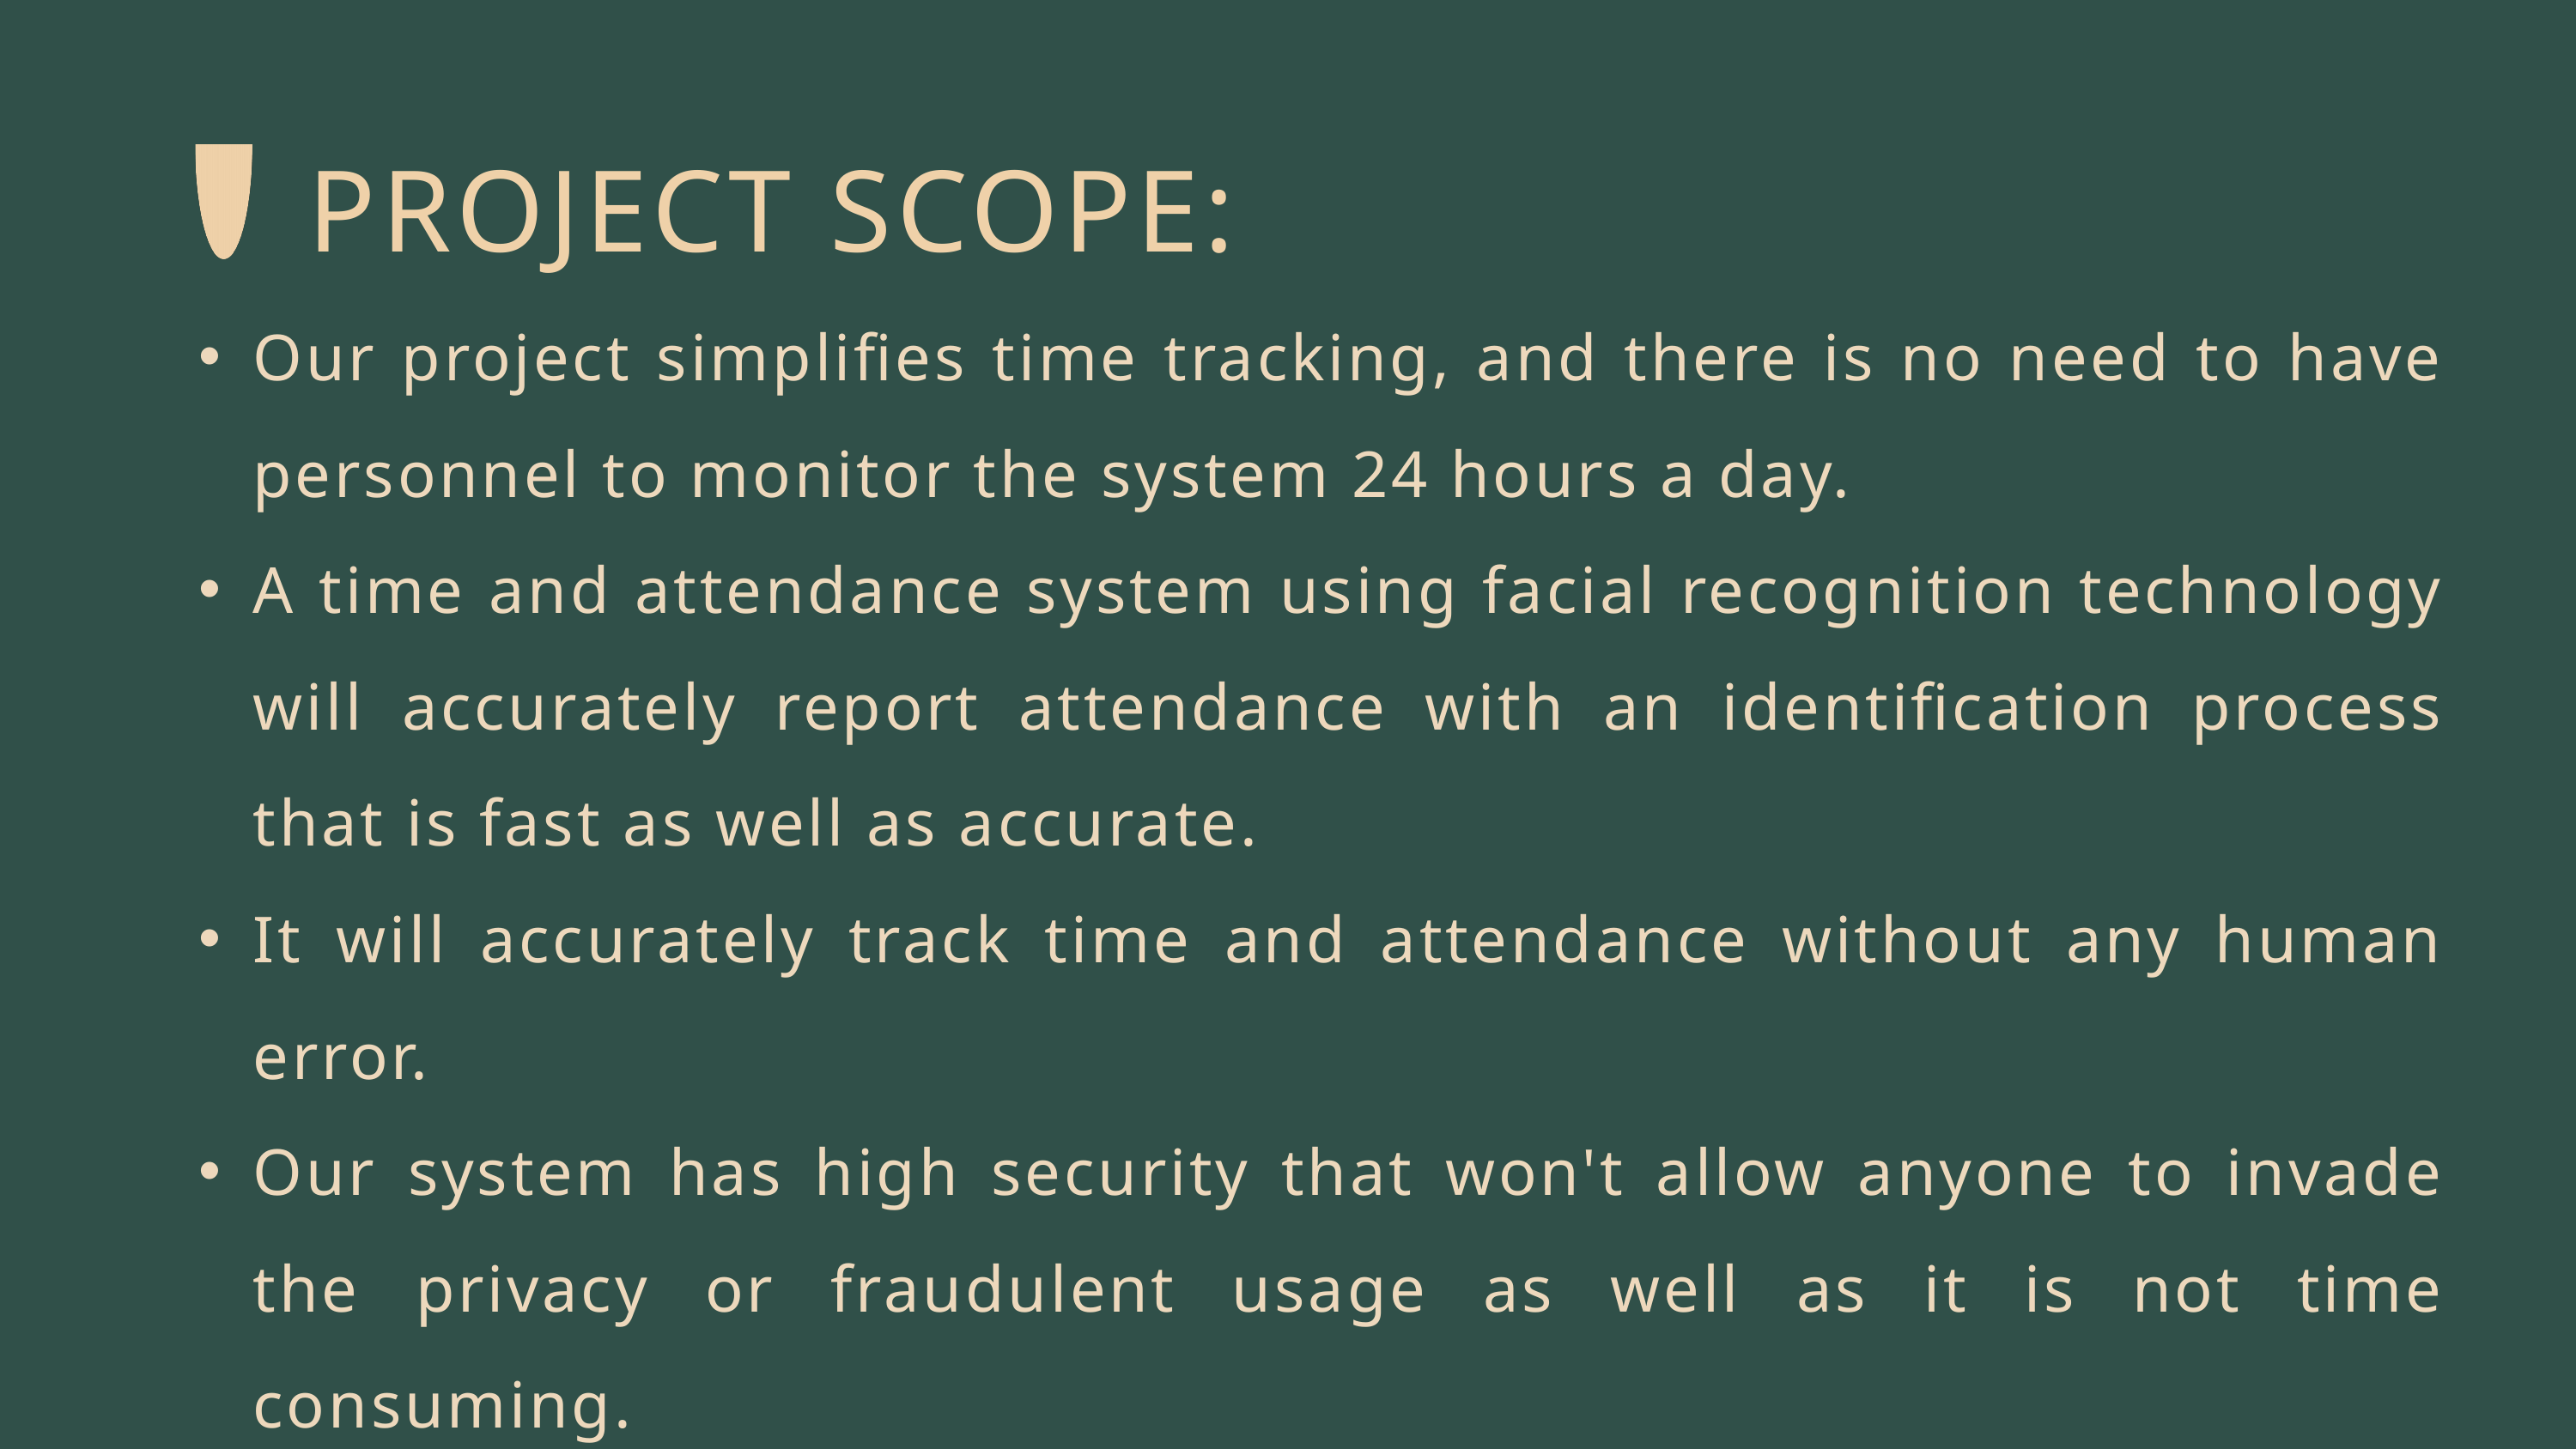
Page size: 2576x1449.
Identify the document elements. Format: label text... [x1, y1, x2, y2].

text_box Our project simplifies time tracking, and there is no need to have personnel to monitor the system 24 hours a day. A time and attendance system using facial recognition technology will accurately report attendance with an identification process that is fast as well as accurate. It will accurately track time and attendance without any human error. Our system has high security that won't allow anyone to invade the privacy or fraudulent usage as well as it is not time consuming. [144, 276, 2450, 1441]
text_box [195, 144, 252, 259]
text_box PROJECT SCOPE: [307, 117, 1546, 276]
